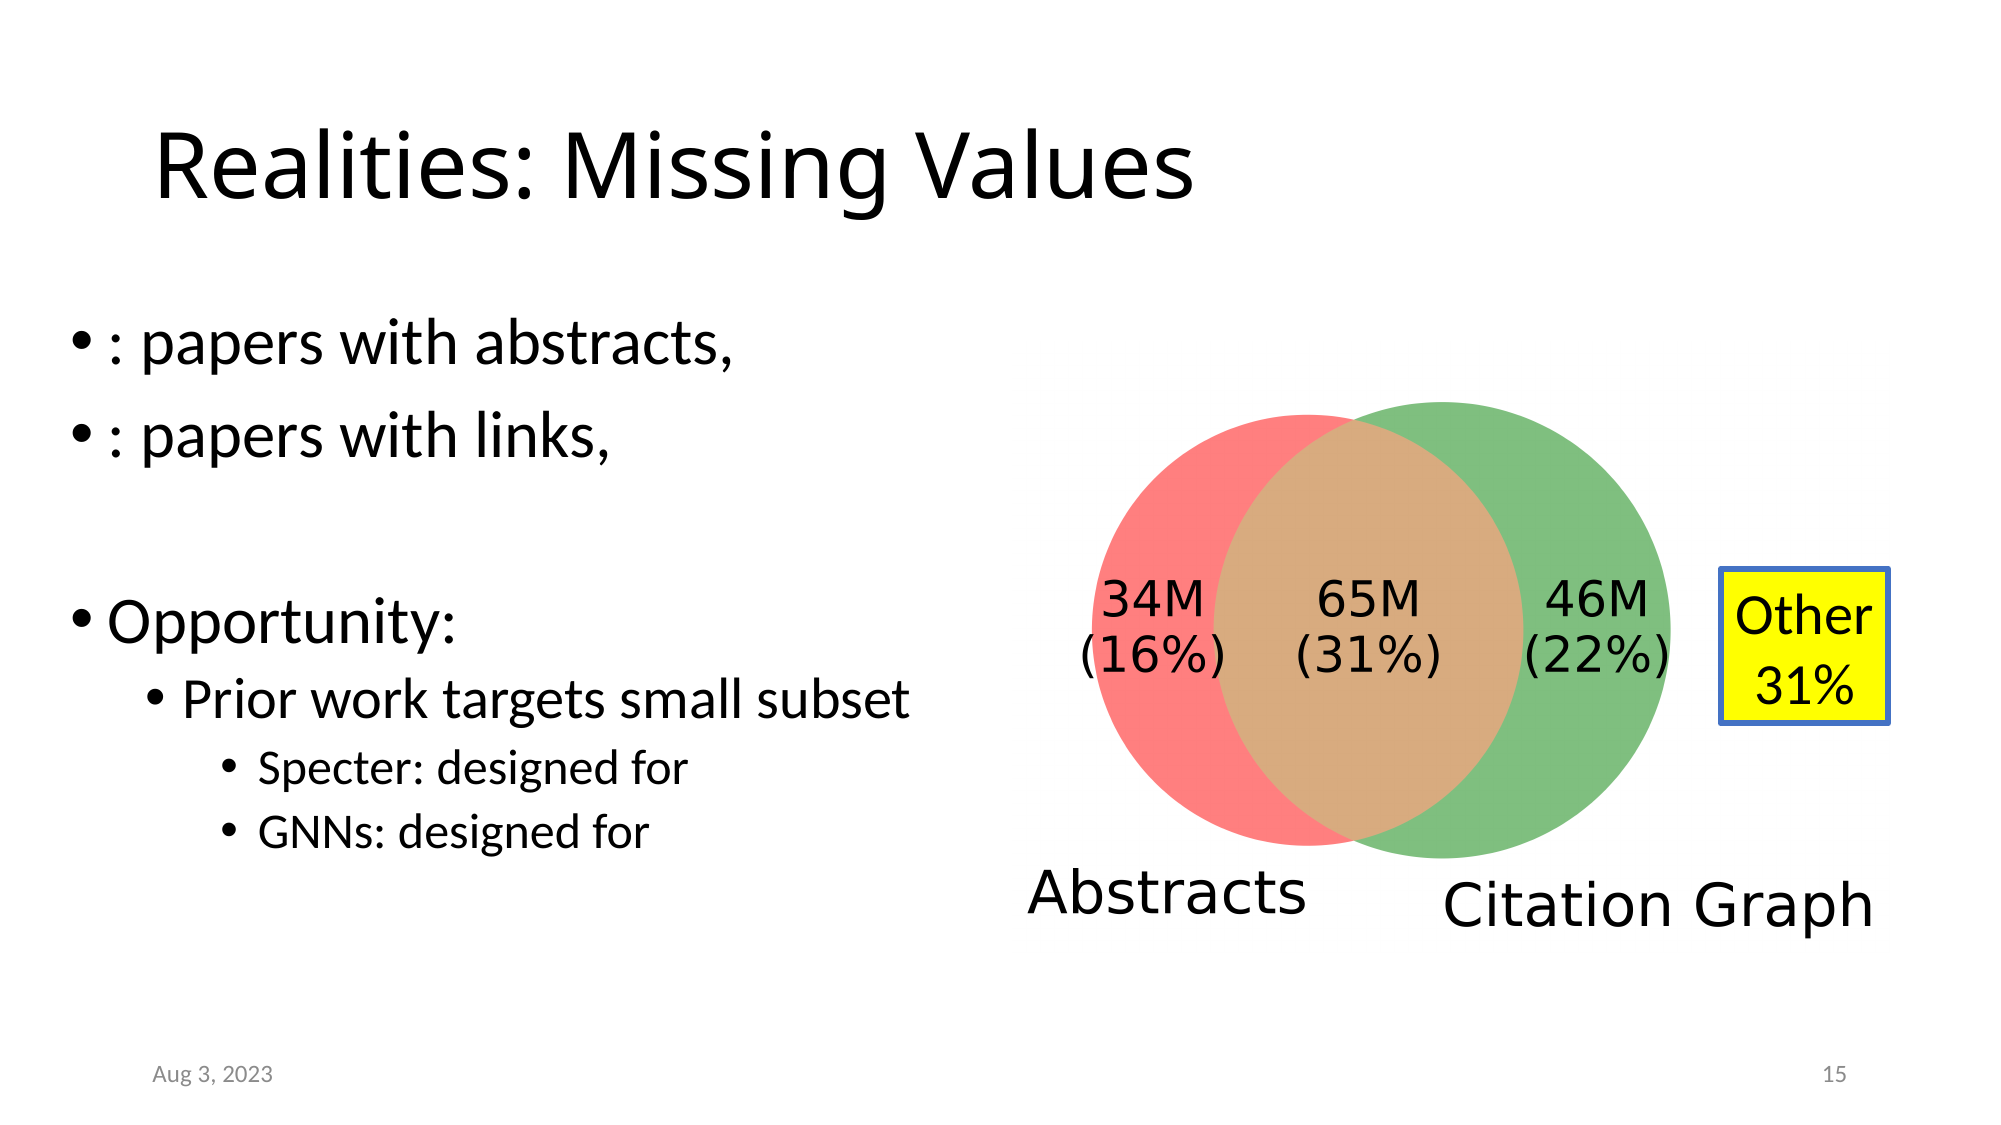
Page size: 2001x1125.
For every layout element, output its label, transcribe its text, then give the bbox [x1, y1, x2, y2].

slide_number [137, 1042, 588, 1103]
slide_number 15 [1412, 1042, 1863, 1103]
title Realities: Missing Values [137, 59, 1863, 278]
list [1012, 341, 1890, 953]
